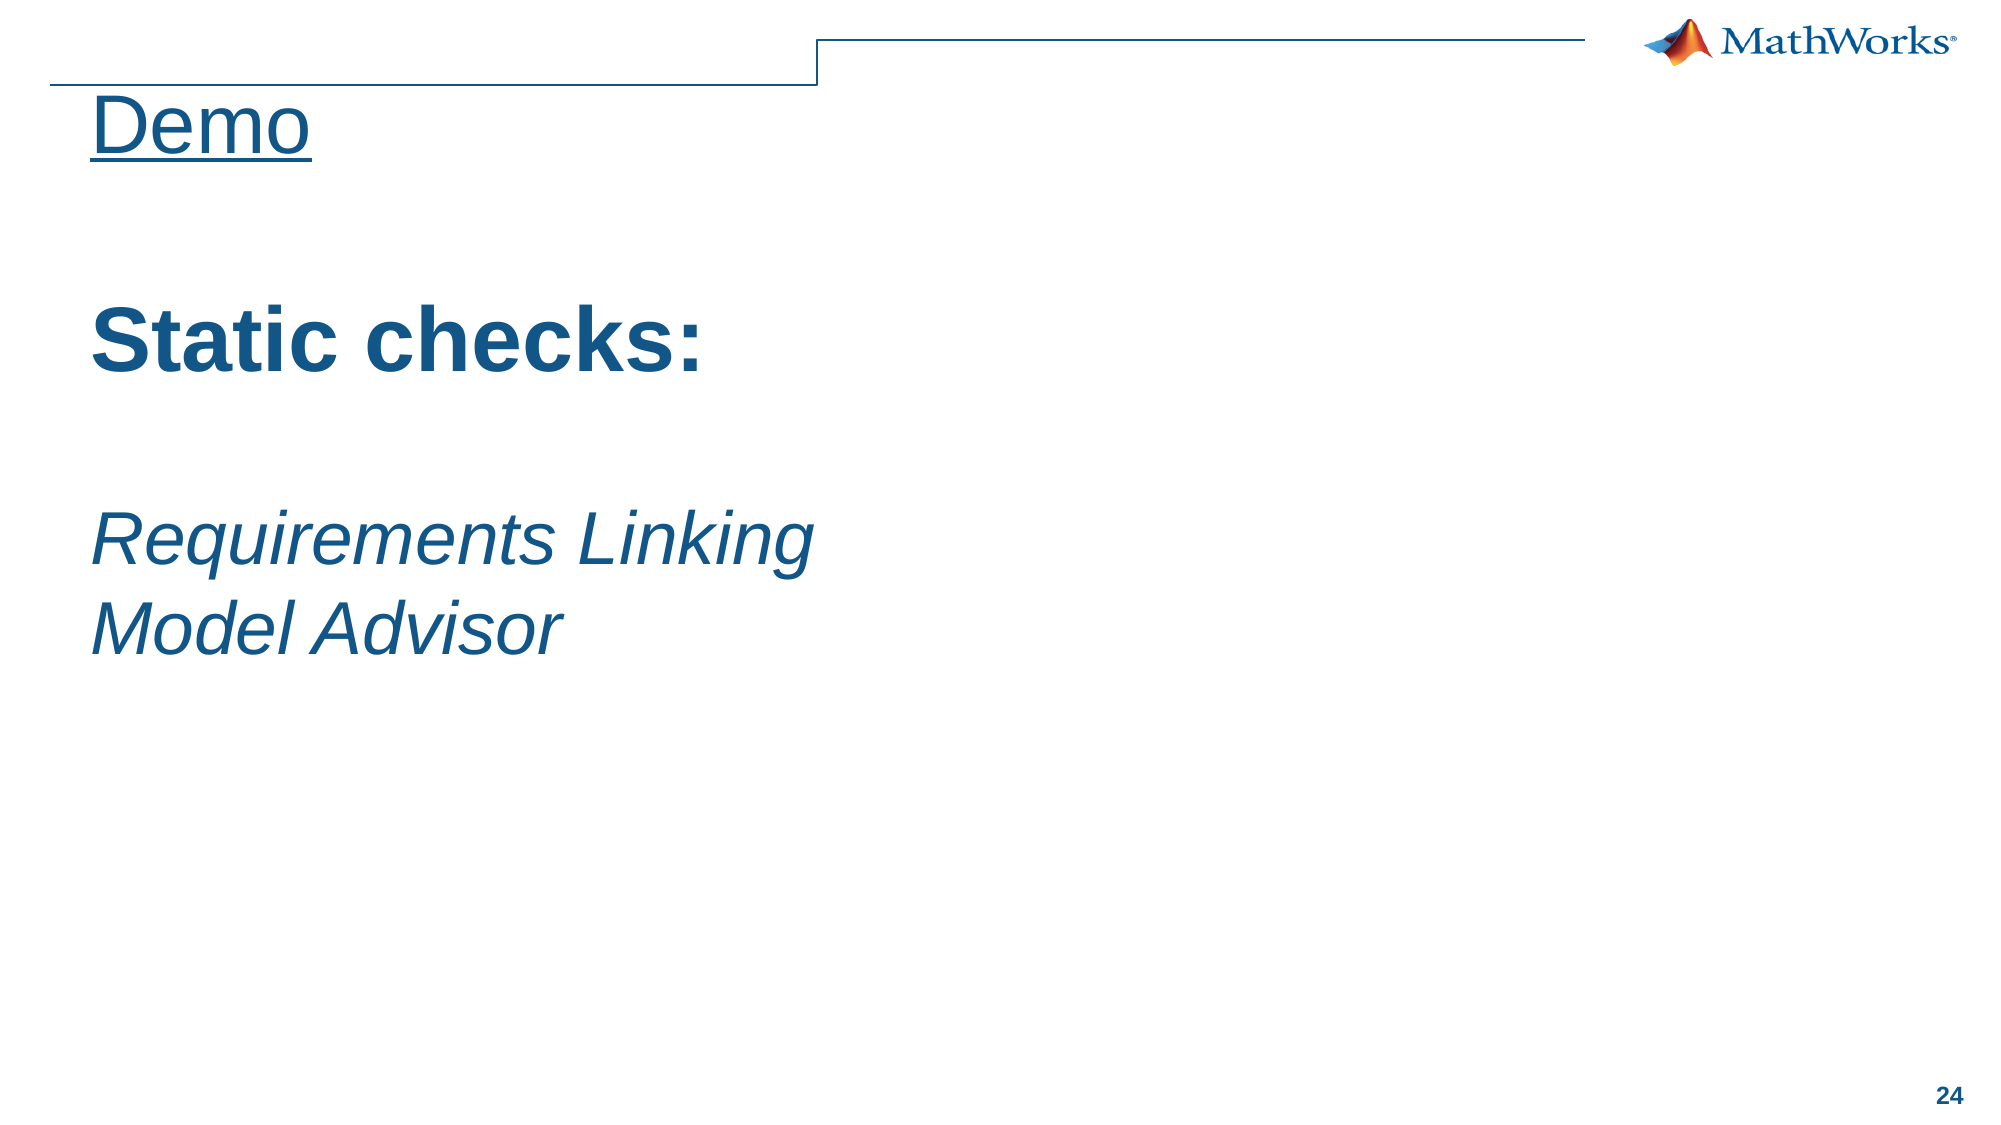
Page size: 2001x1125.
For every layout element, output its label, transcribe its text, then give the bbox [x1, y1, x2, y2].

picture [1634, 7, 1977, 78]
title Demo Static checks: Requirements Linking Model Advisor [75, 62, 1788, 1038]
